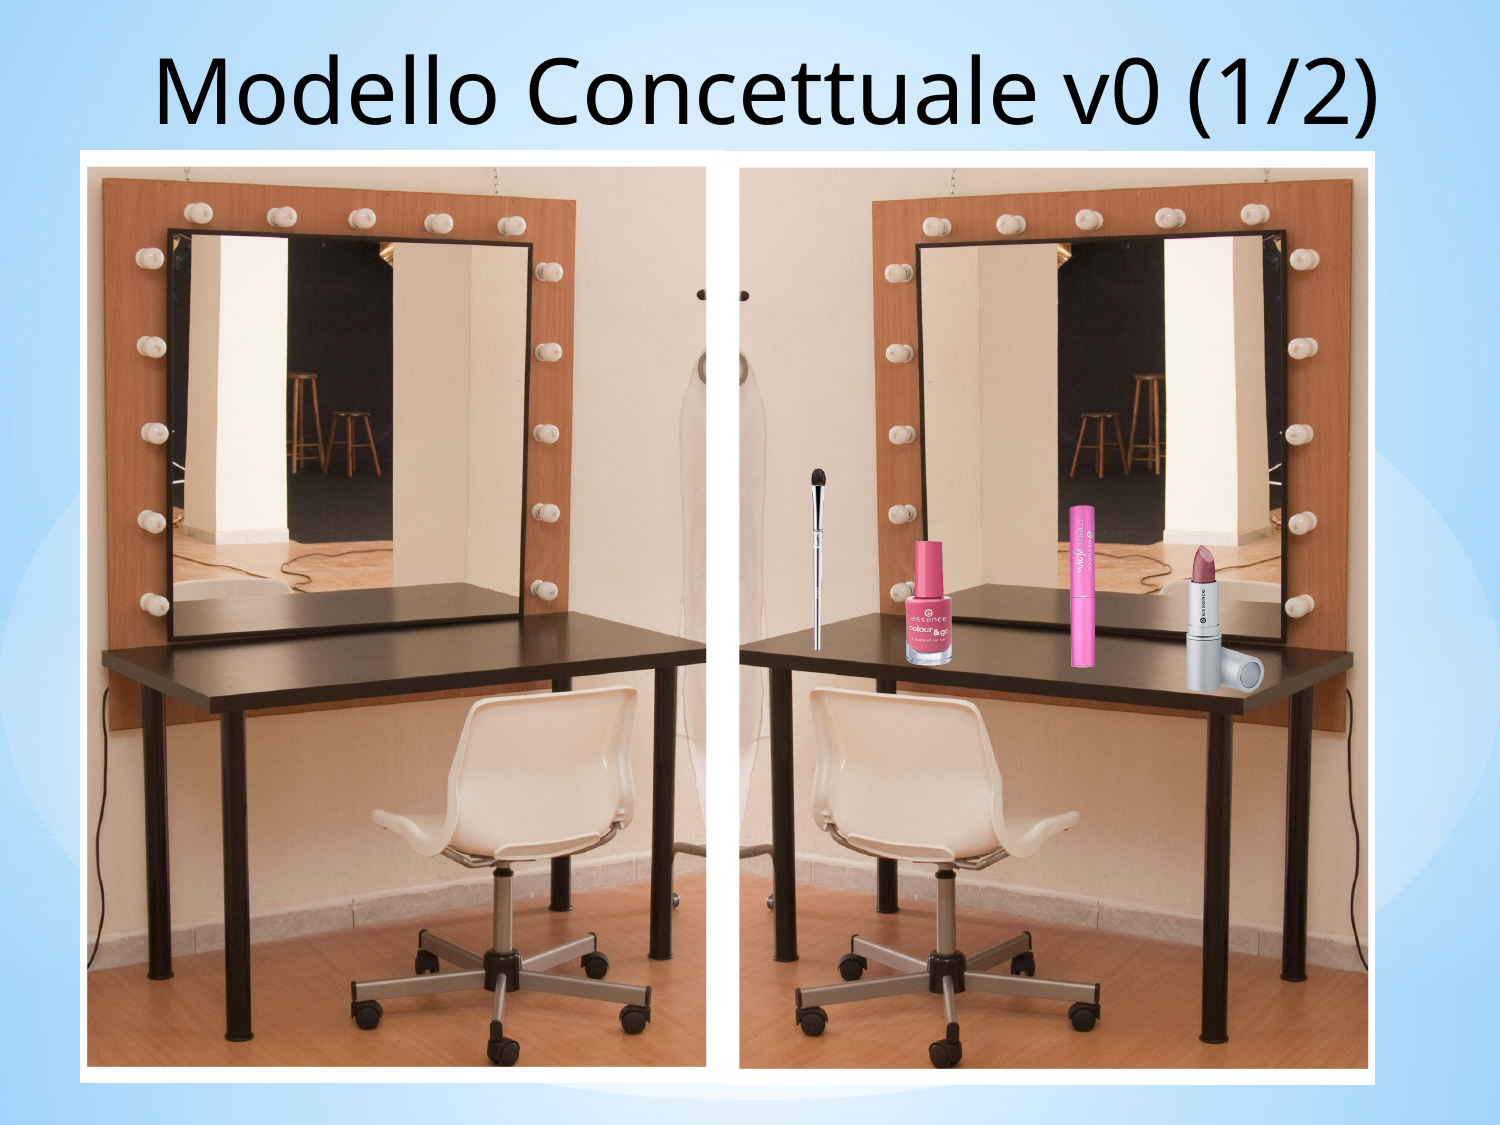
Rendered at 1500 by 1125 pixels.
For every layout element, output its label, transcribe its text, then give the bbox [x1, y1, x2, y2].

text_box Modello Concettuale v0 (1/2) [80, 25, 1452, 150]
picture [80, 150, 1376, 1085]
